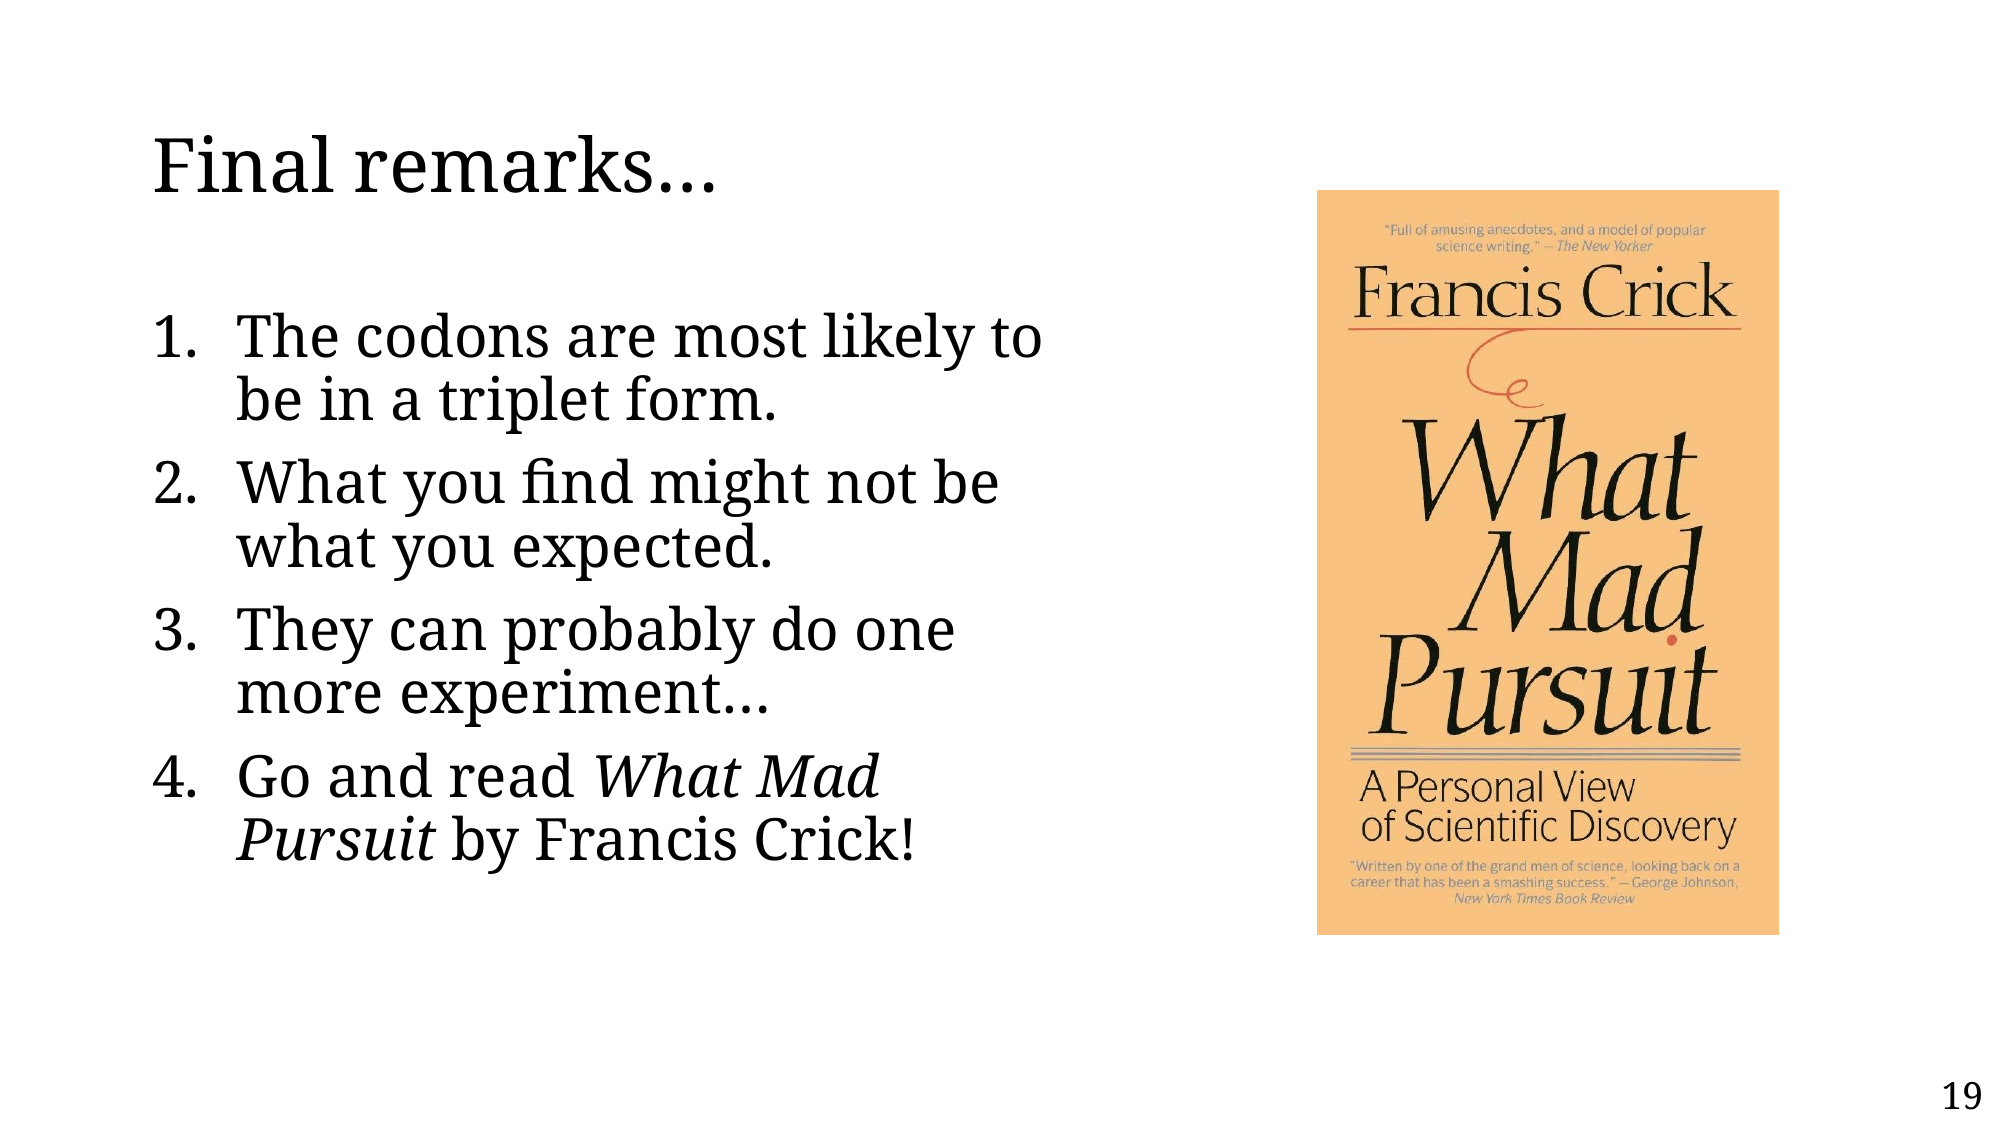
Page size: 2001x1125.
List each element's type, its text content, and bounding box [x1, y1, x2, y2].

text_box 19 [1926, 1064, 1999, 1125]
picture [1317, 190, 1779, 935]
list The codons are most likely to be in a triplet form. What you find might not be what you expected. They can probably do one more experiment… Go and read What Mad Pursuit by Francis Crick! [137, 299, 1079, 1014]
title Final remarks… [137, 59, 1863, 278]
